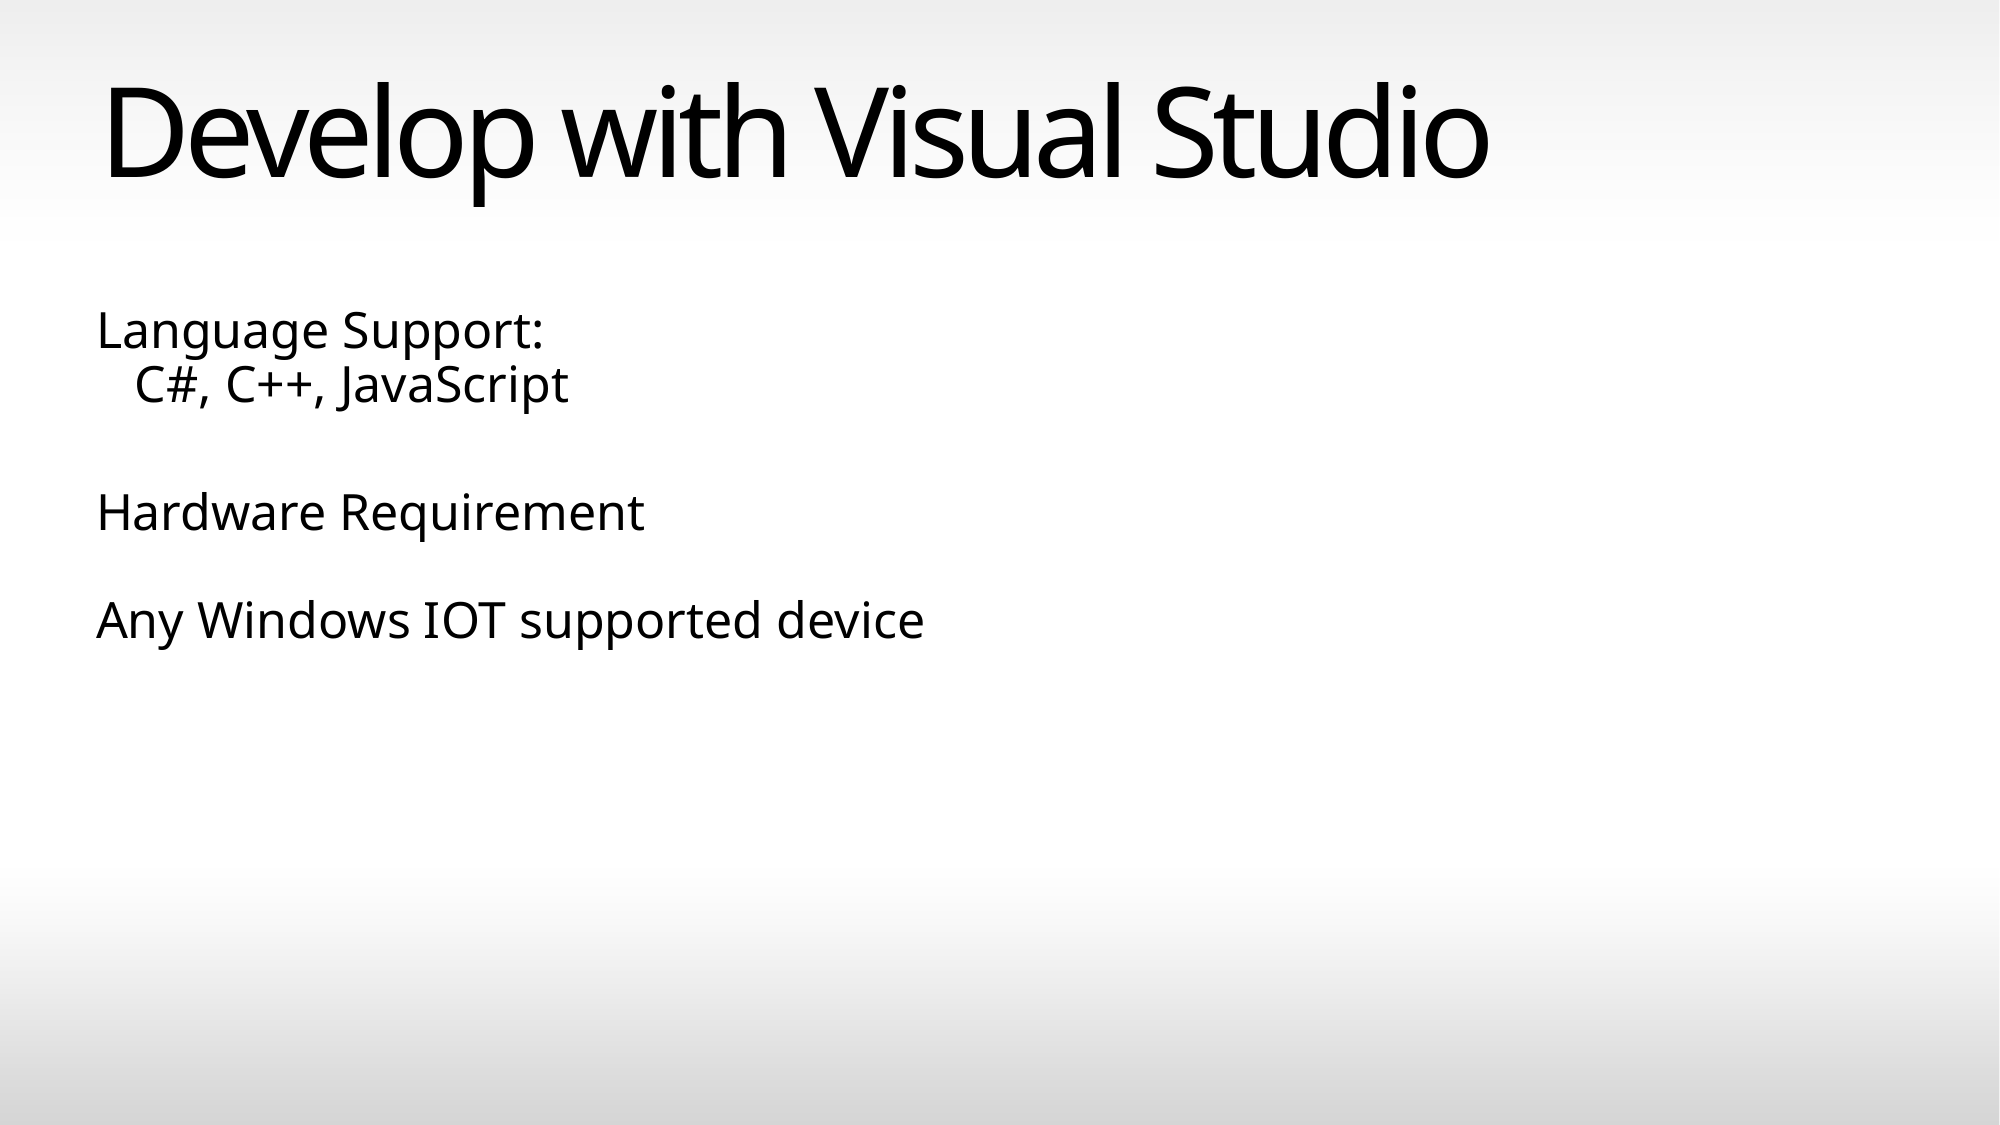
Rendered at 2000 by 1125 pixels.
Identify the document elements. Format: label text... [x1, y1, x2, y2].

list Language Support: C#, C++, JavaScript Hardware Requirement Any Windows IOT supported device [96, 235, 1904, 787]
picture [0, 0, 2000, 1125]
title Develop with Visual Studio [99, 69, 1900, 206]
